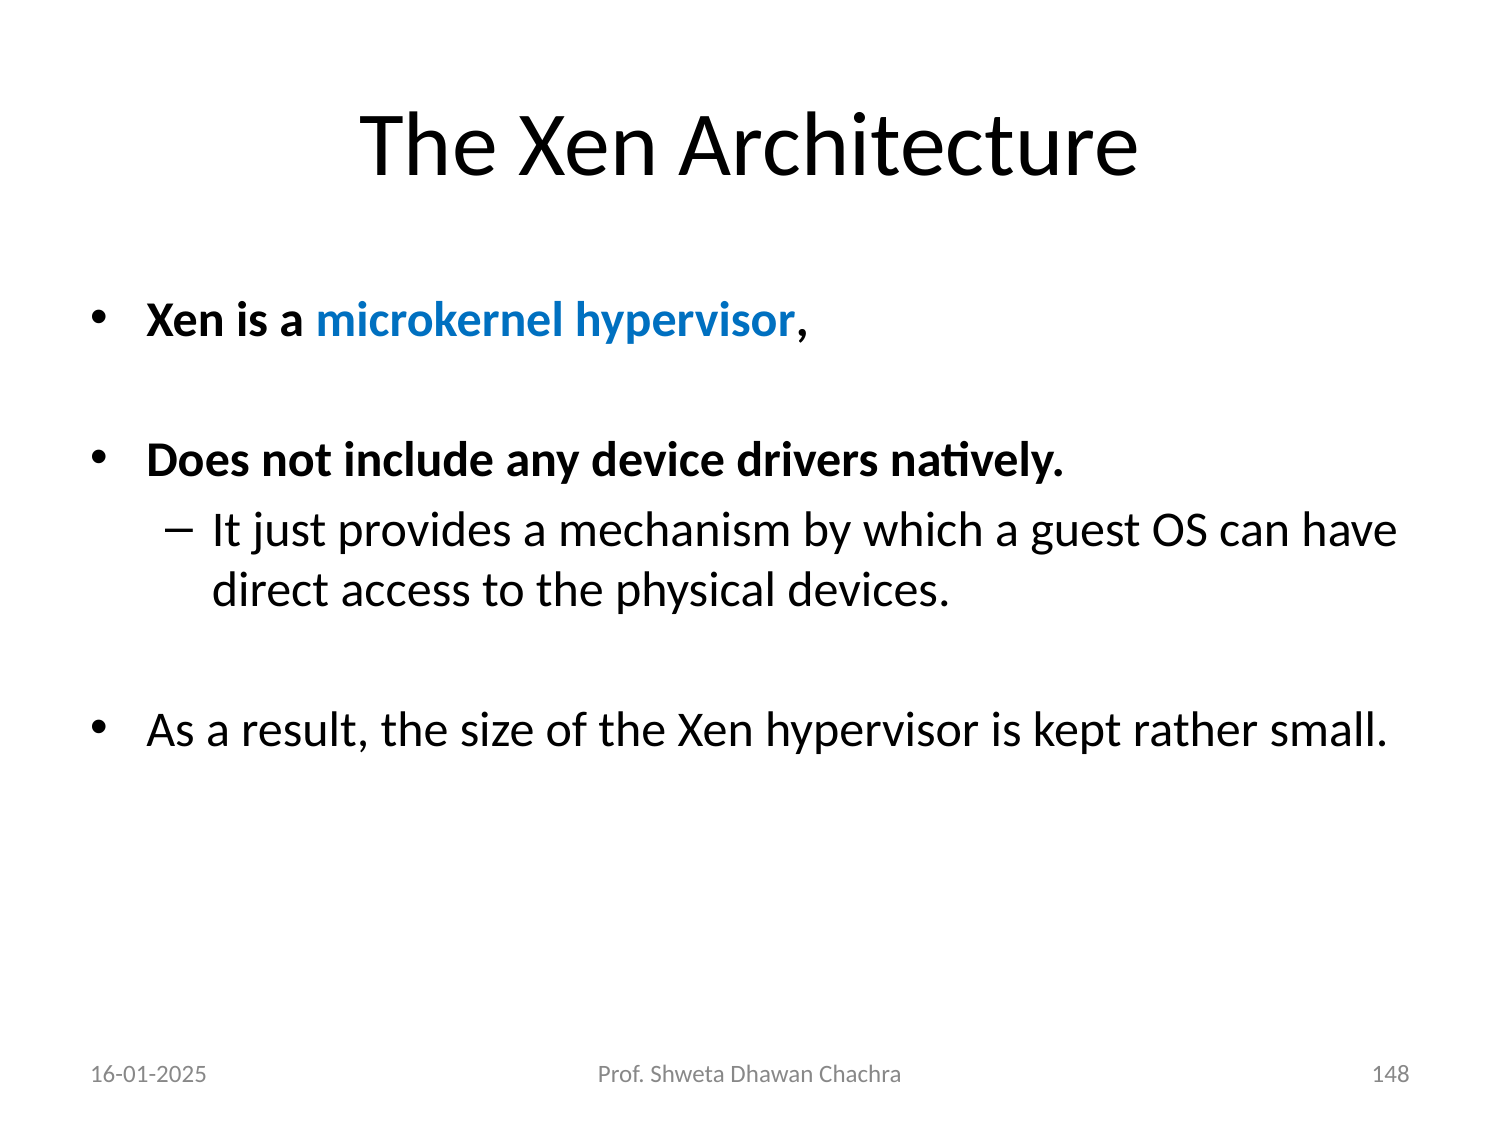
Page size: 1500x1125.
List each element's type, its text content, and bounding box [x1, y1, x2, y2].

footer Prof. Shweta Dhawan Chachra [512, 1042, 988, 1103]
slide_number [75, 1042, 425, 1103]
list Xen is a microkernel hypervisor, Does not include any device drivers natively. It just provides a mechanism by which a guest OS can have direct access to the physical devices. As a result, the size of the Xen hypervisor is kept rather small. [75, 278, 1425, 1005]
title The Xen Architecture [75, 45, 1425, 233]
slide_number ‹#› [1074, 1042, 1425, 1103]
